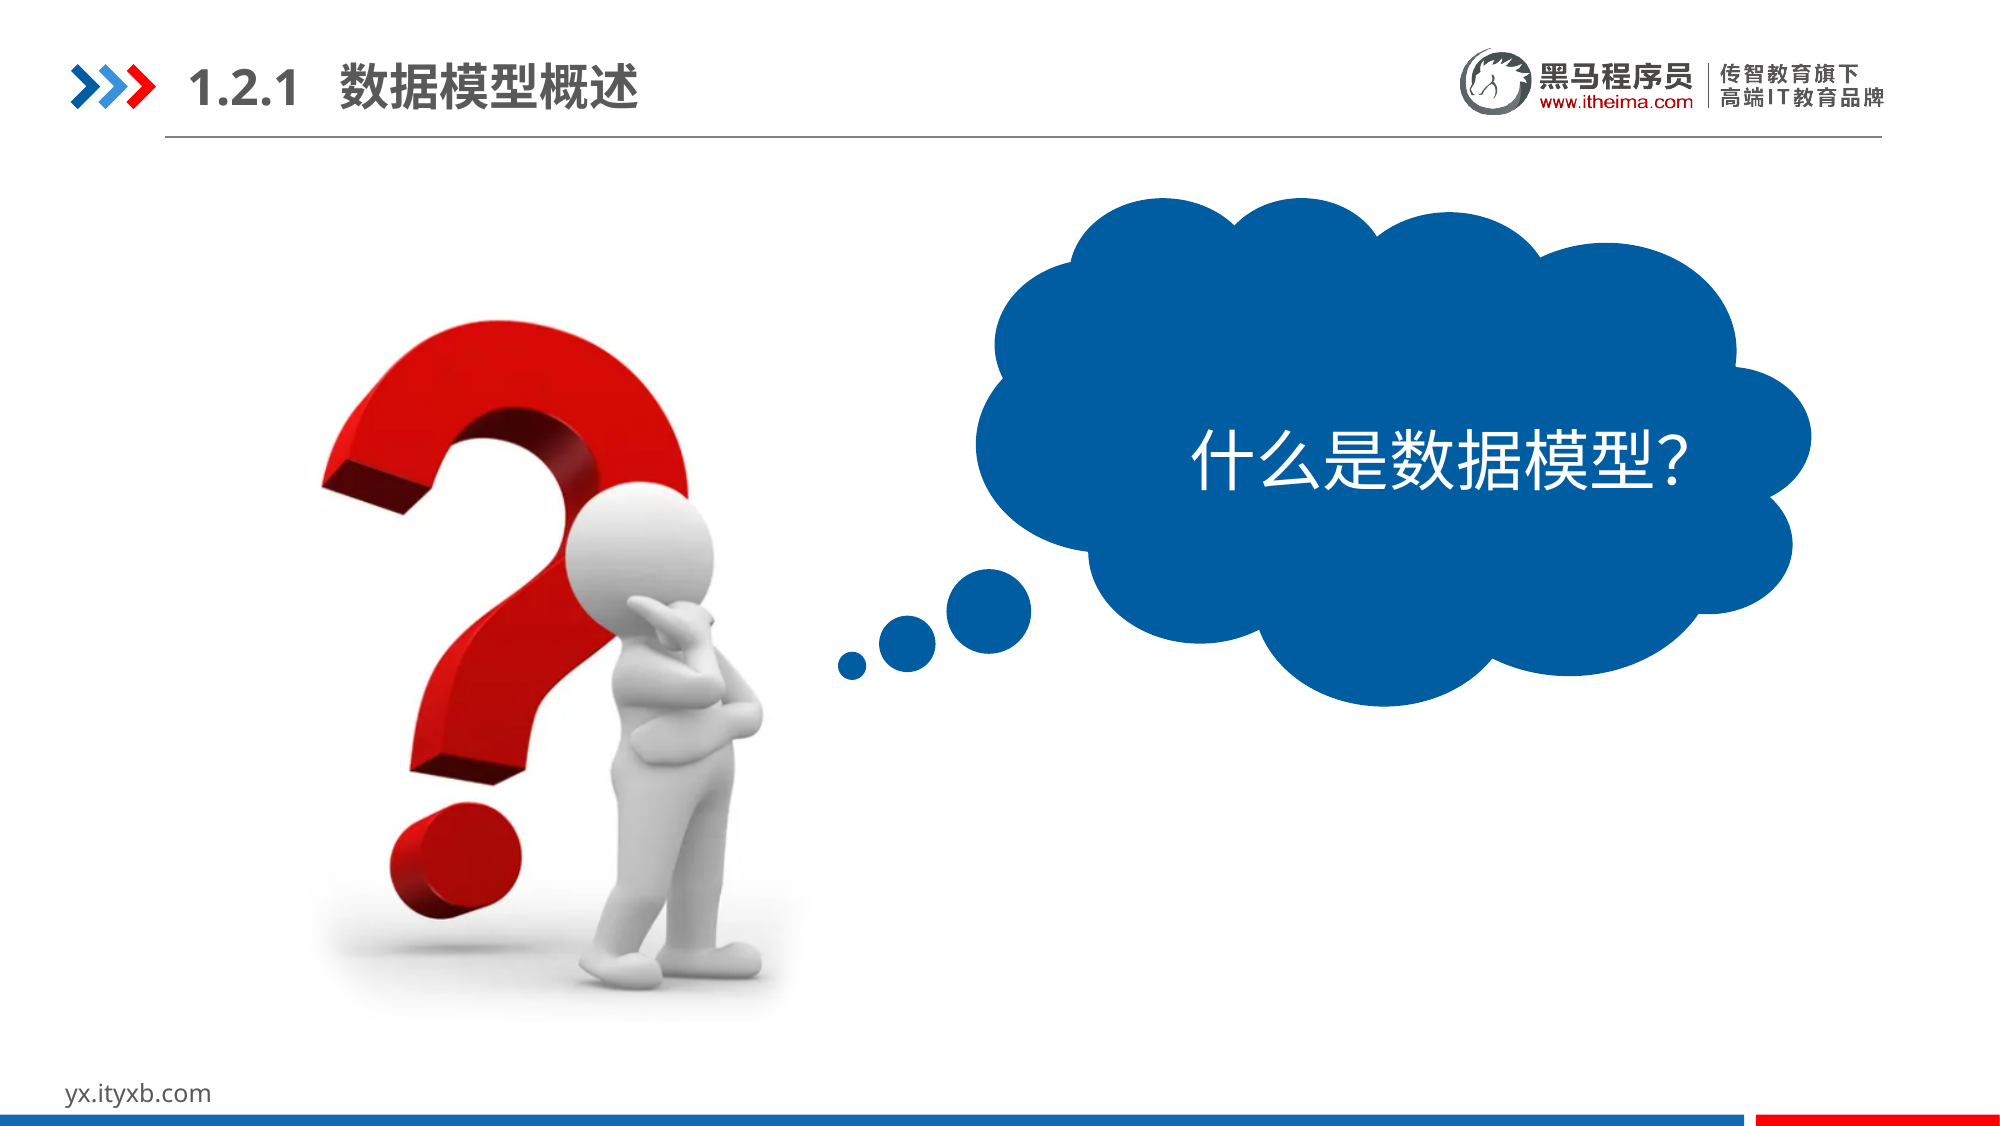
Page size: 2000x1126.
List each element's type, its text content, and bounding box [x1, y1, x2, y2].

picture [259, 304, 828, 1022]
picture [1460, 48, 1887, 115]
text_box 什么是数据模型？ [944, 567, 1034, 656]
text_box 什么是数据模型？ [835, 649, 869, 683]
text_box 什么是数据模型？ [877, 613, 938, 675]
text_box 什么是数据模型？ [973, 195, 1814, 709]
text_box 1.2.1 数据模型概述 [187, 43, 827, 127]
